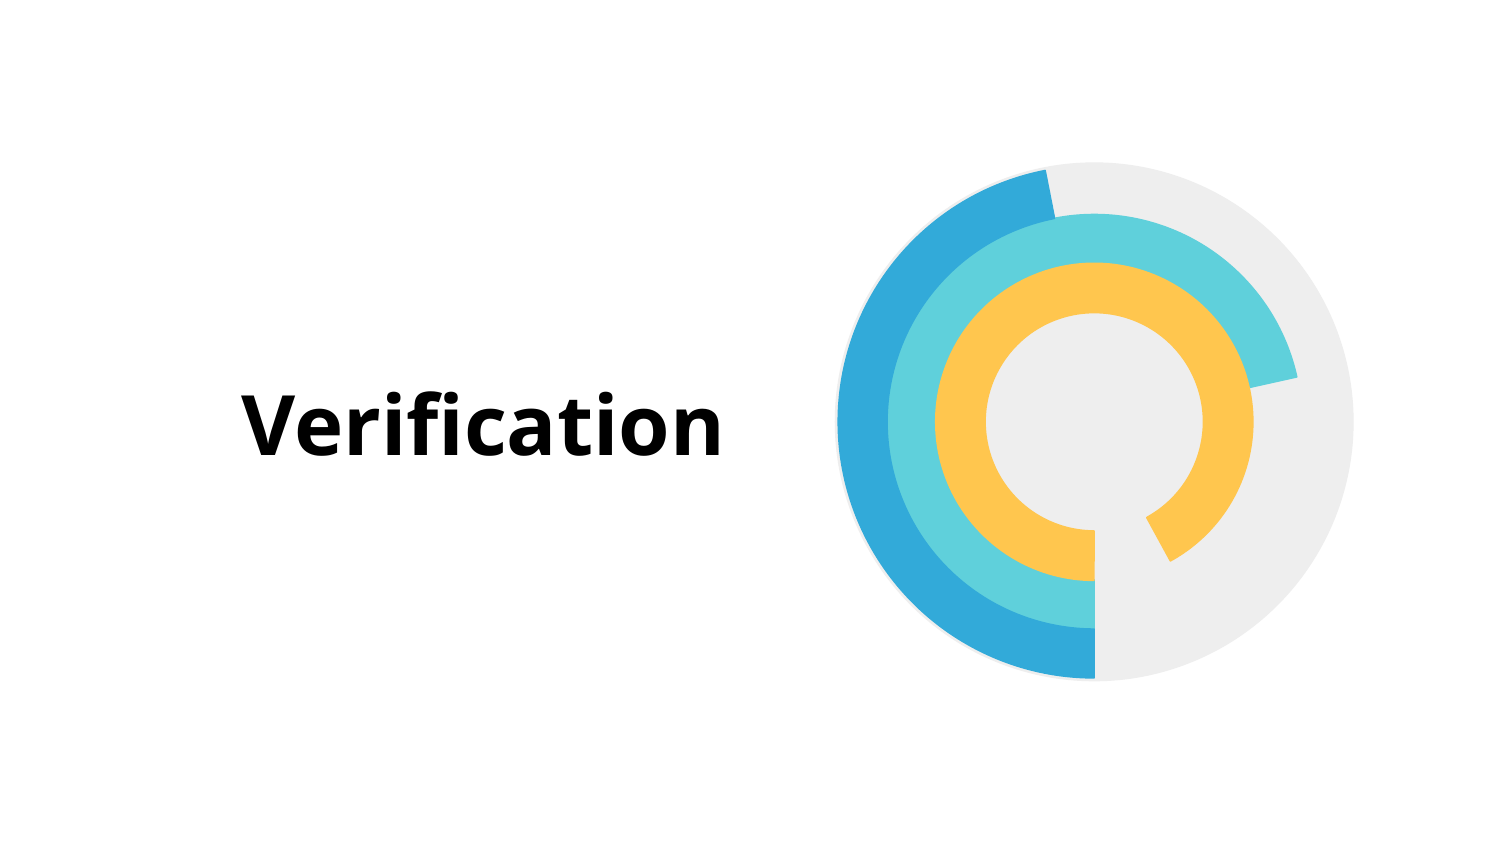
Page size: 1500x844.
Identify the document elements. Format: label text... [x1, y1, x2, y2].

text_box [838, 170, 1095, 678]
text_box [834, 162, 1354, 682]
text_box [888, 214, 1297, 629]
title Verification [195, 320, 773, 524]
text_box [935, 263, 1253, 581]
